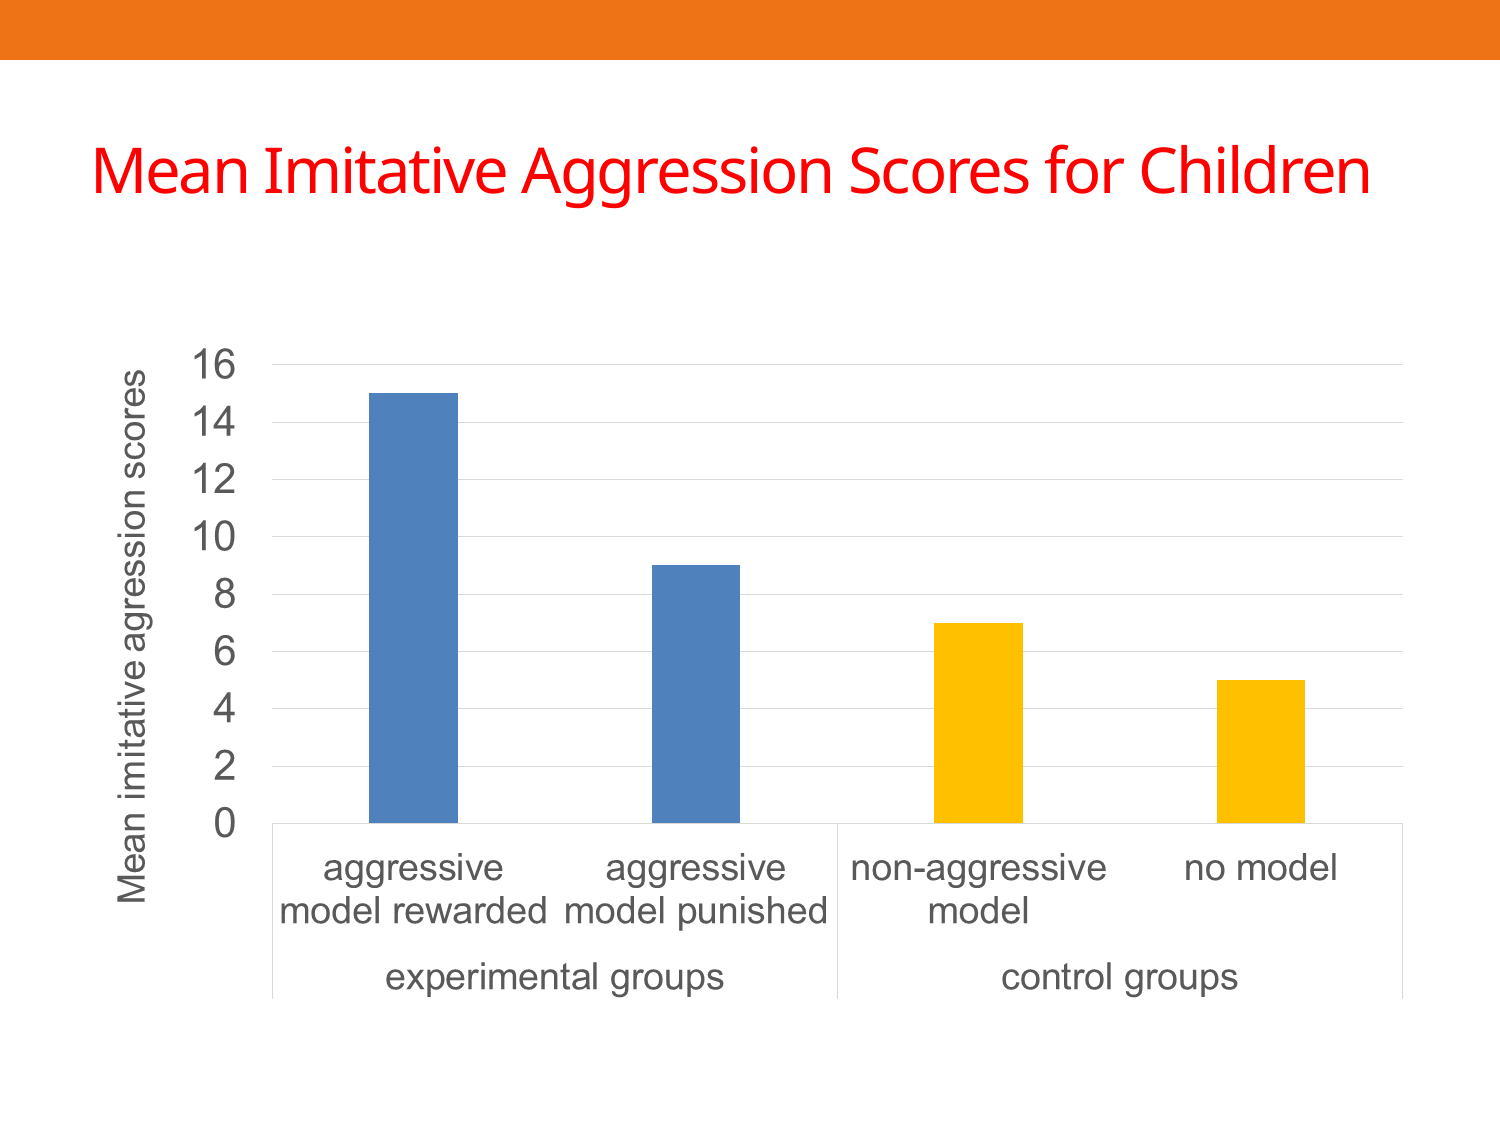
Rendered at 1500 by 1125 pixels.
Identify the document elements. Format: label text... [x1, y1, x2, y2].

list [66, 281, 1434, 1018]
title Mean Imitative Aggression Scores for Children [75, 87, 1425, 250]
